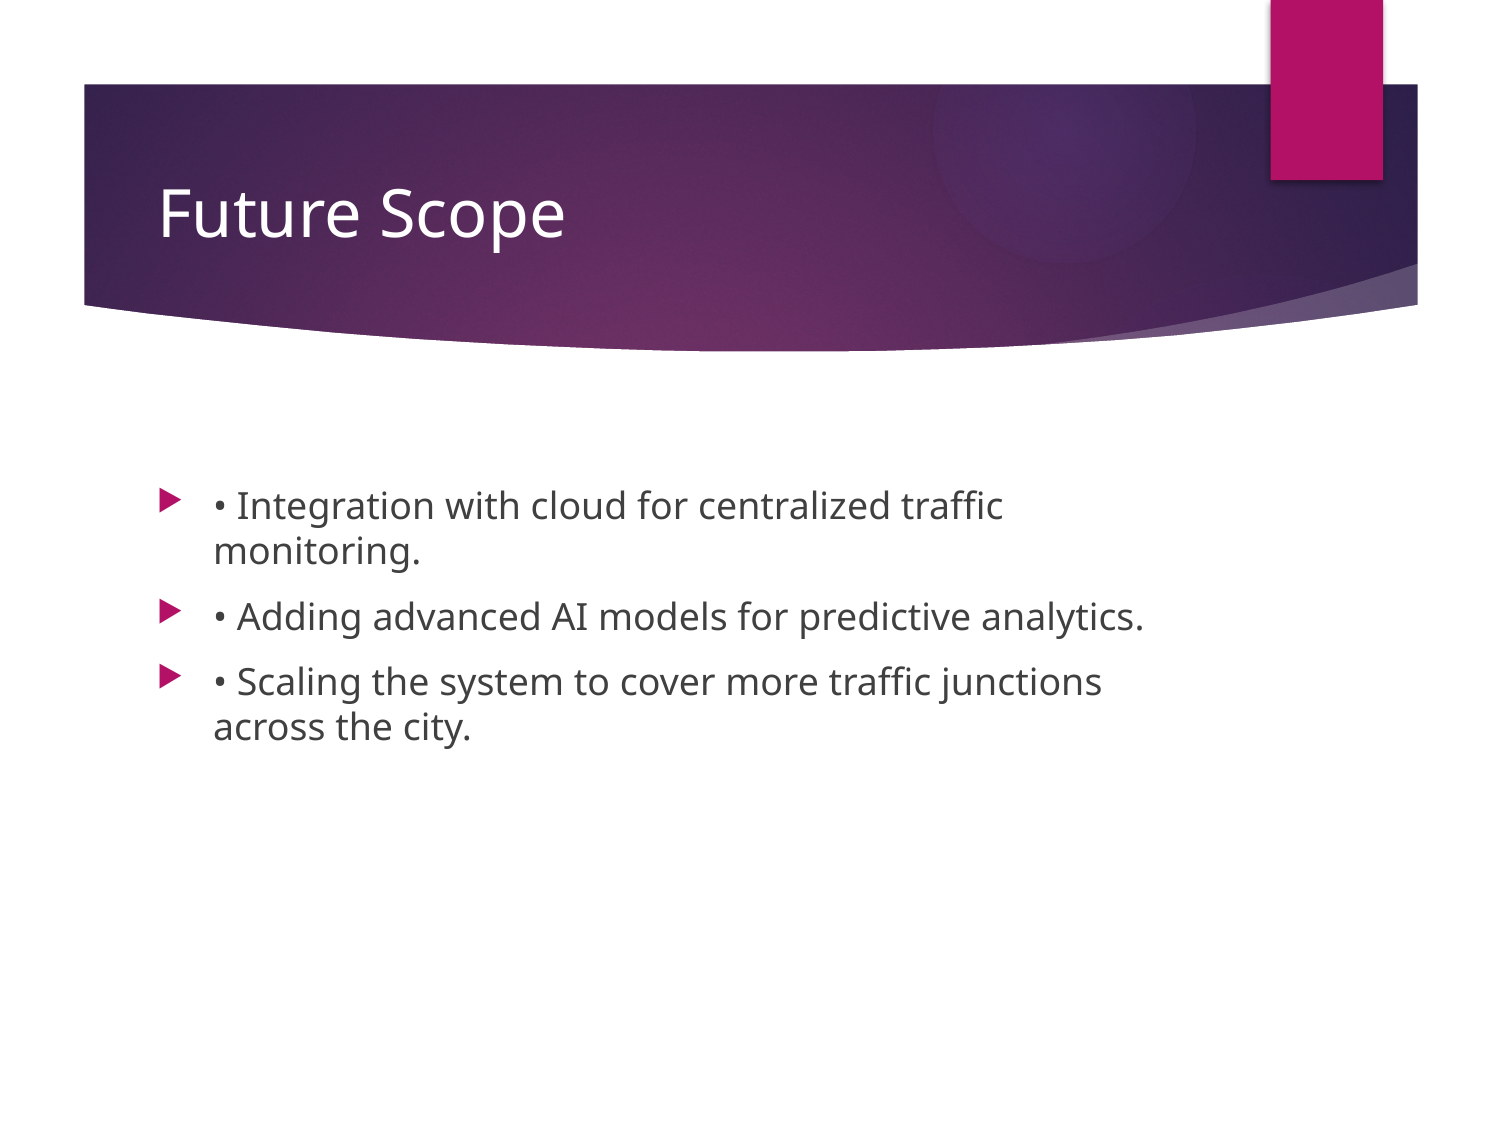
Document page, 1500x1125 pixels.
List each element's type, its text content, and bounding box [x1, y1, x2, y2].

title Future Scope [142, 152, 1183, 269]
list • Integration with cloud for centralized traffic monitoring. • Adding advanced AI models for predictive analytics. • Scaling the system to cover more traffic junctions across the city. [141, 408, 1183, 988]
